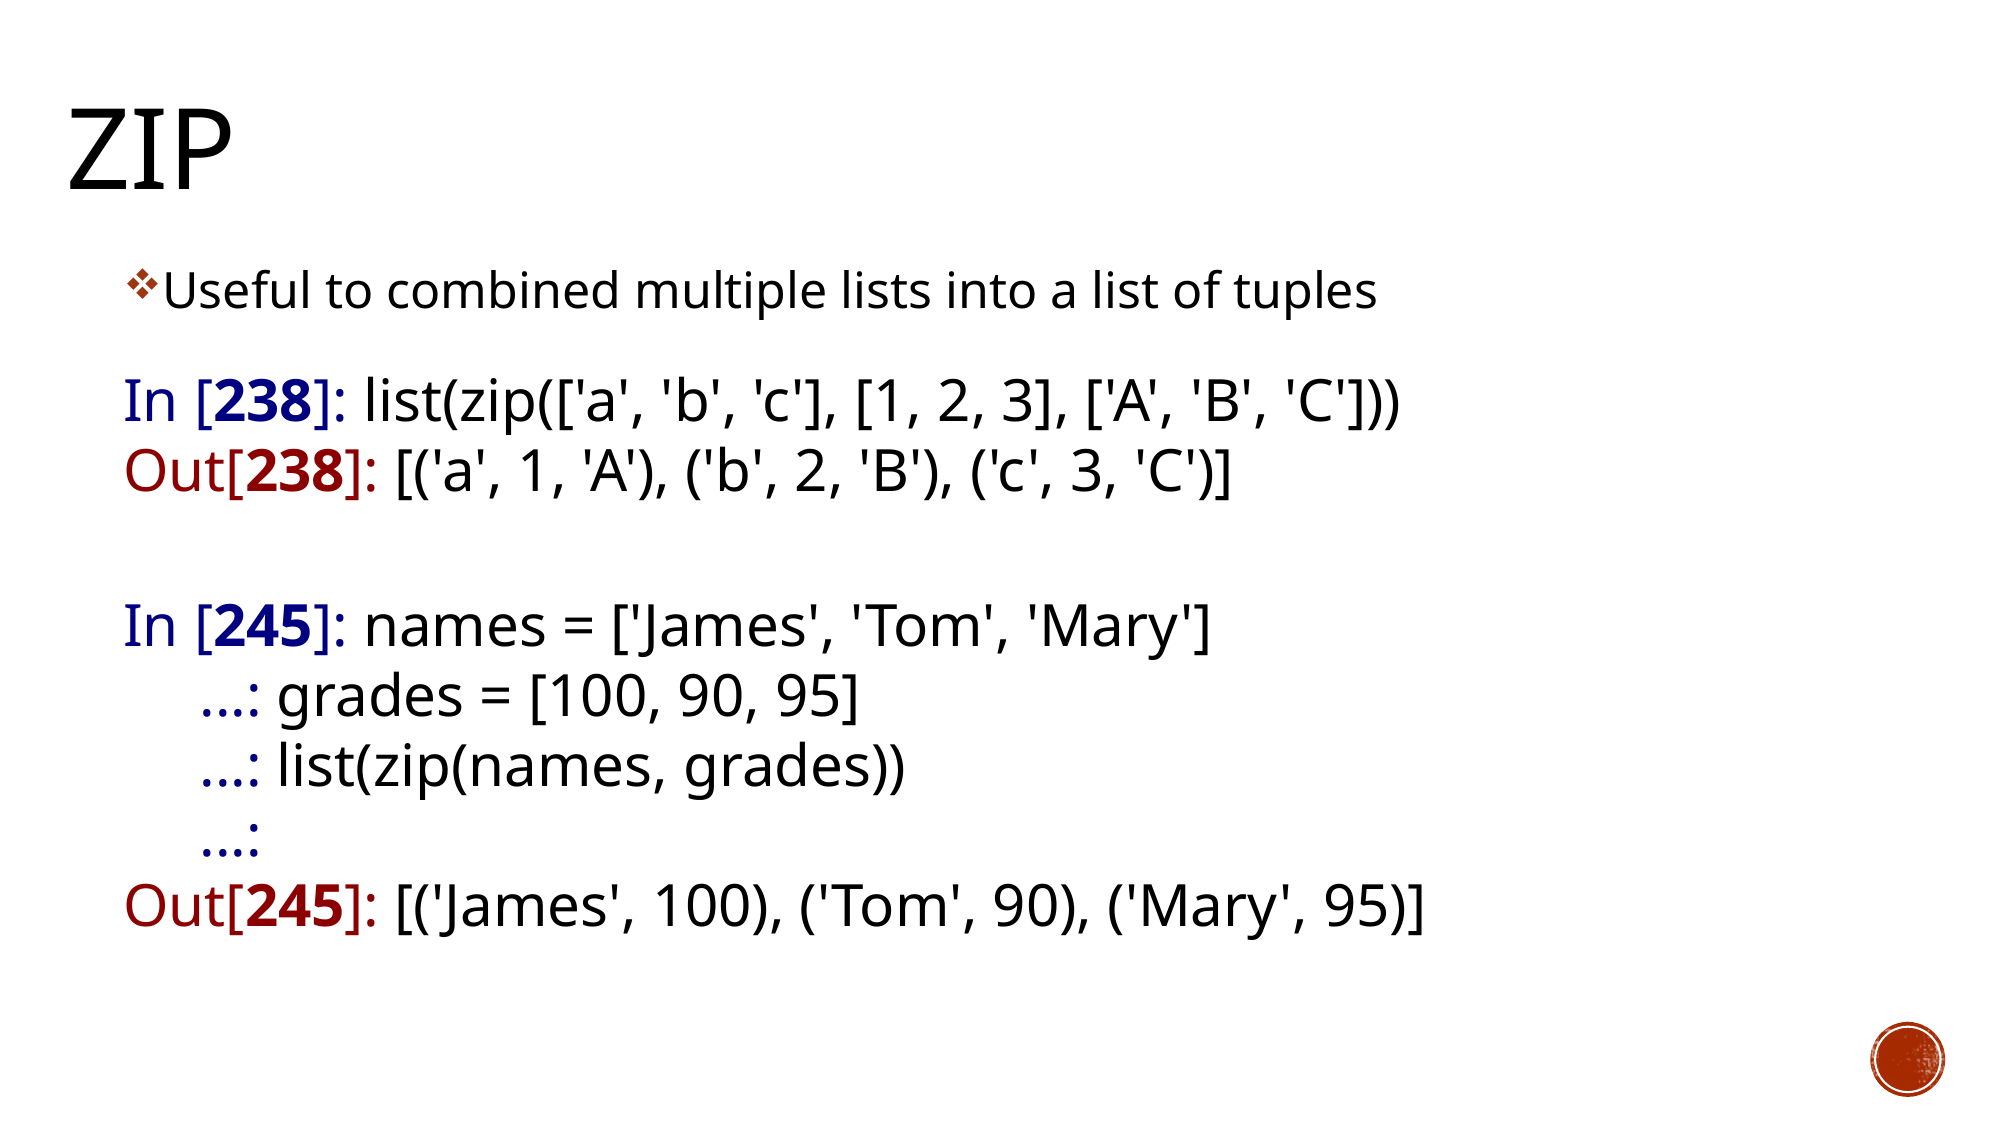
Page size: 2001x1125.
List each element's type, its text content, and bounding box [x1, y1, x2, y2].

text_box In [245]: names = ['James', 'Tom', 'Mary'] ...: grades = [100, 90, 95] ...: list(zip(names, grades)) ...: Out[245]: [('James', 100), ('Tom', 90), ('Mary', 95)] [108, 580, 1675, 946]
list Useful to combined multiple lists into a list of tuples [108, 257, 1459, 356]
title zip [51, 49, 1920, 258]
text_box In [238]: list(zip(['a', 'b', 'c'], [1, 2, 3], ['A', 'B', 'C'])) Out[238]: [('a', 1, 'A'), ('b', 2, 'B'), ('c', 3, 'C')] [108, 356, 1615, 511]
